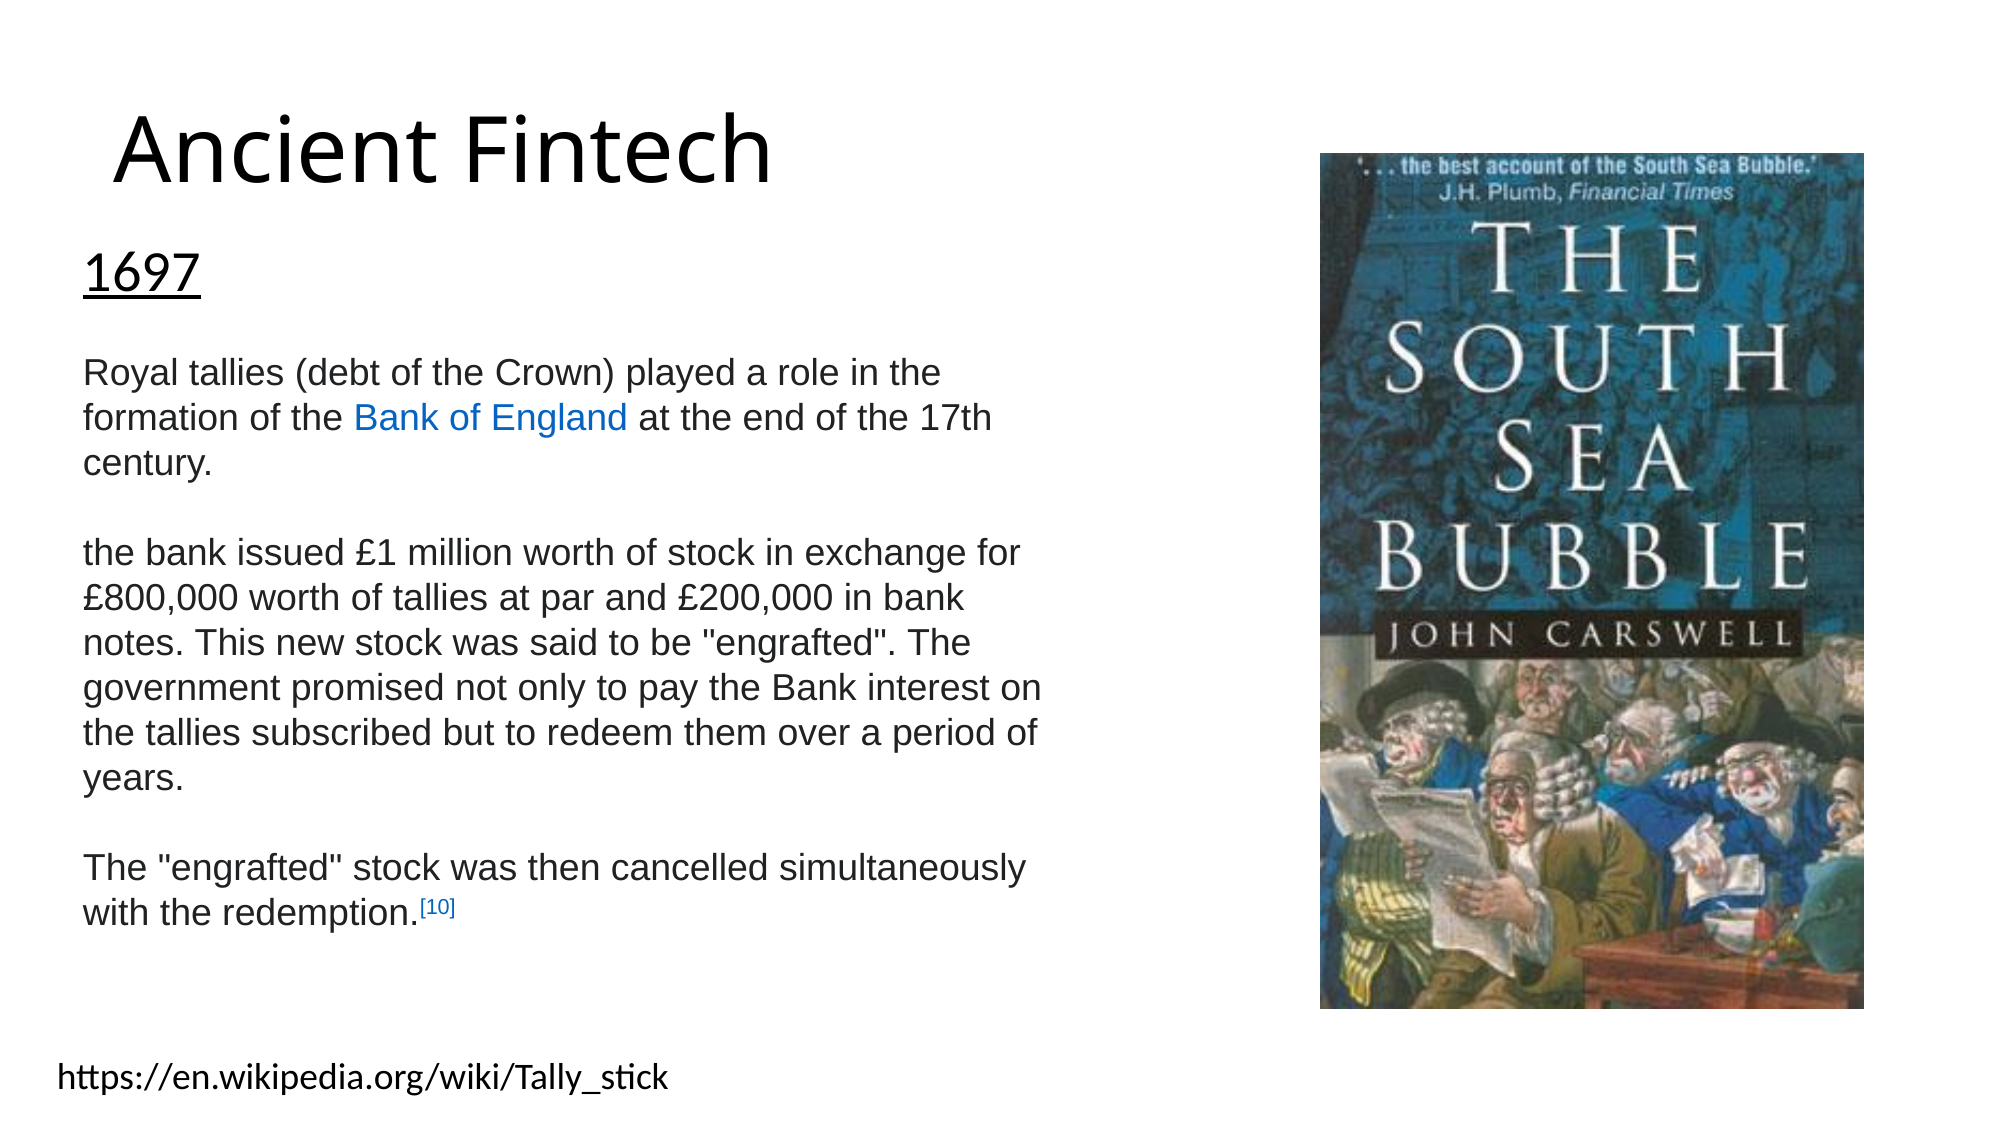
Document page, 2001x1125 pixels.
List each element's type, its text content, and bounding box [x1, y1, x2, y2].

title Ancient Fintech [98, 44, 1824, 262]
text_box Royal tallies (debt of the Crown) played a role in the formation of the Bank of England at the end of the 17th century. the bank issued £1 million worth of stock in exchange for £800,000 worth of tallies at par and £200,000 in bank notes. This new stock was said to be "engrafted". The government promised not only to pay the Bank interest on the tallies subscribed but to redeem them over a period of years. The "engrafted" stock was then cancelled simultaneously with the redemption.[10] [68, 340, 1069, 941]
picture [1320, 152, 1864, 1009]
text_box 1697 [67, 225, 1069, 311]
text_box https://en.wikipedia.org/wiki/Tally_stick [42, 1044, 1043, 1105]
